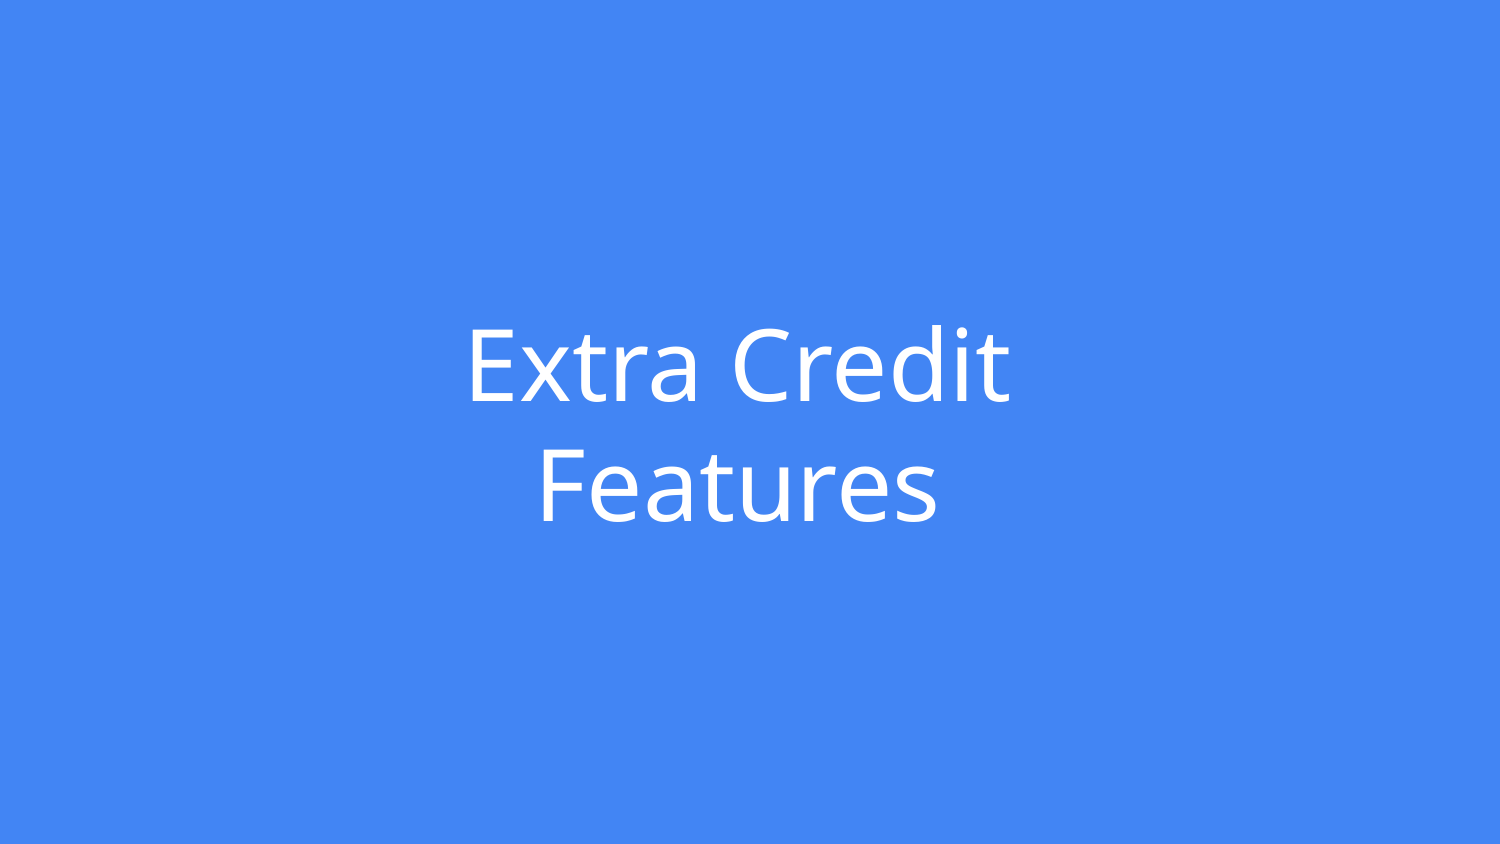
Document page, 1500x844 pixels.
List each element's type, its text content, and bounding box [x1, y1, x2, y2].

title Extra Credit Features [345, 299, 1131, 544]
